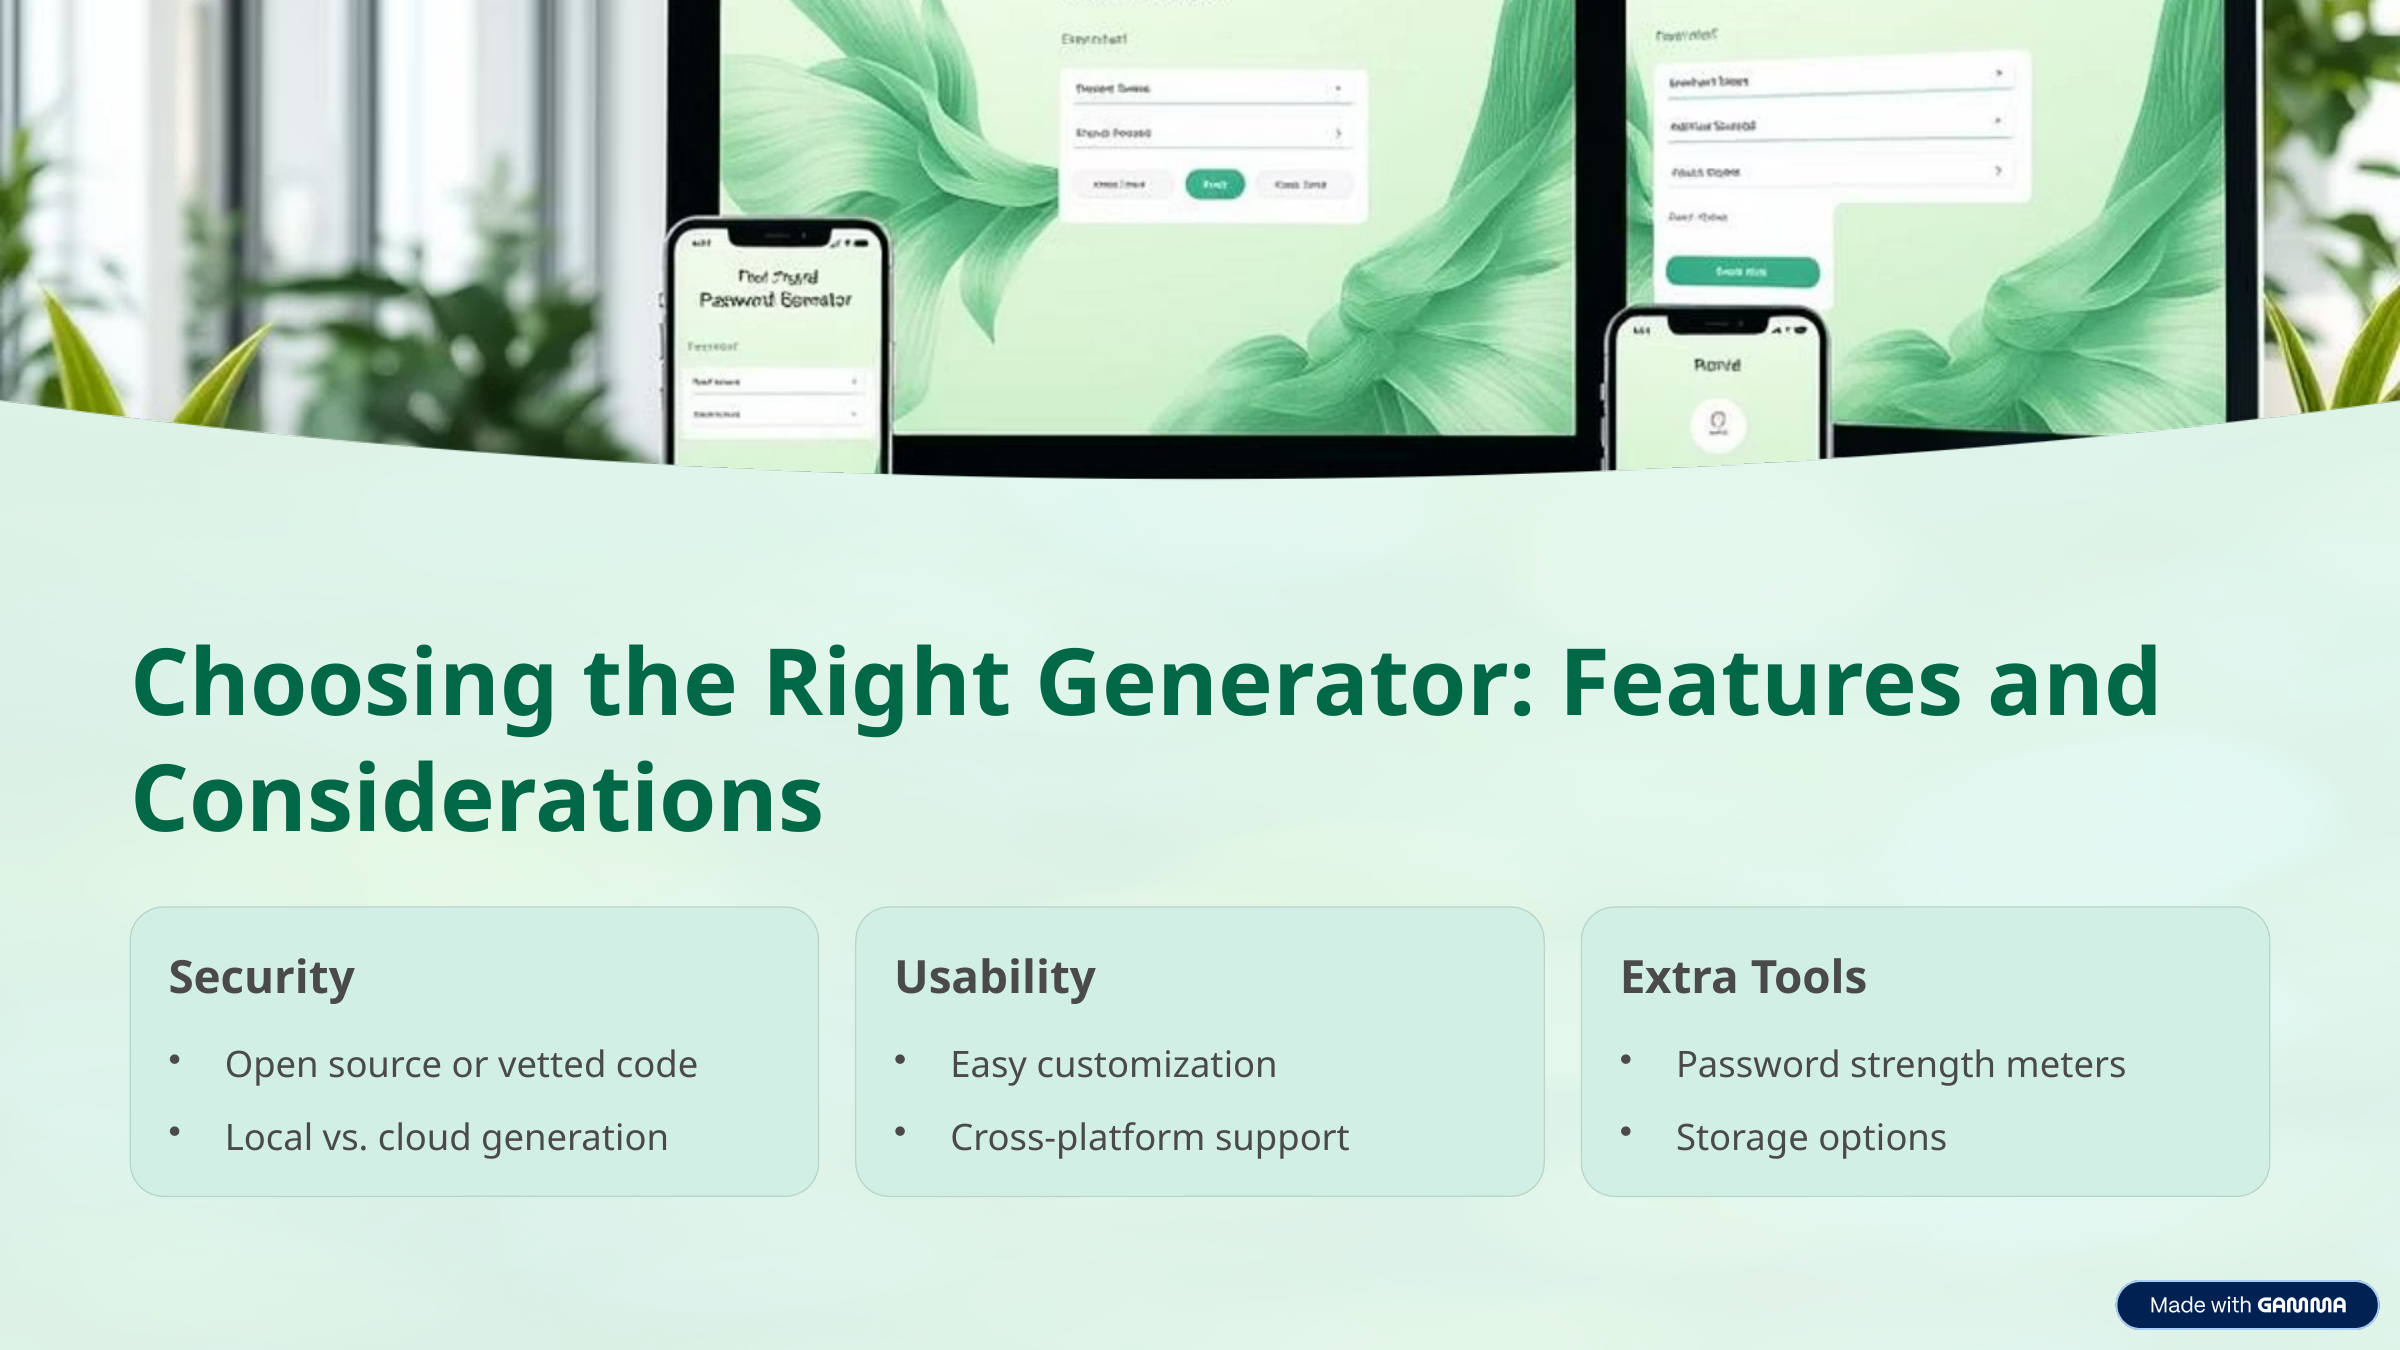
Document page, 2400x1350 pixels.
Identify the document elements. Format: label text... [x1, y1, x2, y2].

text_box [1581, 906, 2270, 1197]
text_box [130, 906, 819, 1197]
text_box Easy customization [894, 1025, 1506, 1086]
text_box Choosing the Right Generator: Features and Considerations [130, 618, 2270, 852]
text_box Cross-platform support [894, 1098, 1506, 1158]
text_box [855, 906, 1545, 1197]
picture [2106, 1271, 2389, 1339]
text_box Extra Tools [1619, 945, 2085, 1004]
text_box Password strength meters [1619, 1025, 2232, 1086]
picture [0, 0, 2400, 489]
text_box Usability [894, 945, 1360, 1004]
text_box Open source or vetted code [168, 1025, 781, 1086]
text_box Security [168, 945, 634, 1004]
text_box Storage options [1619, 1098, 2232, 1158]
text_box Local vs. cloud generation [168, 1098, 781, 1158]
